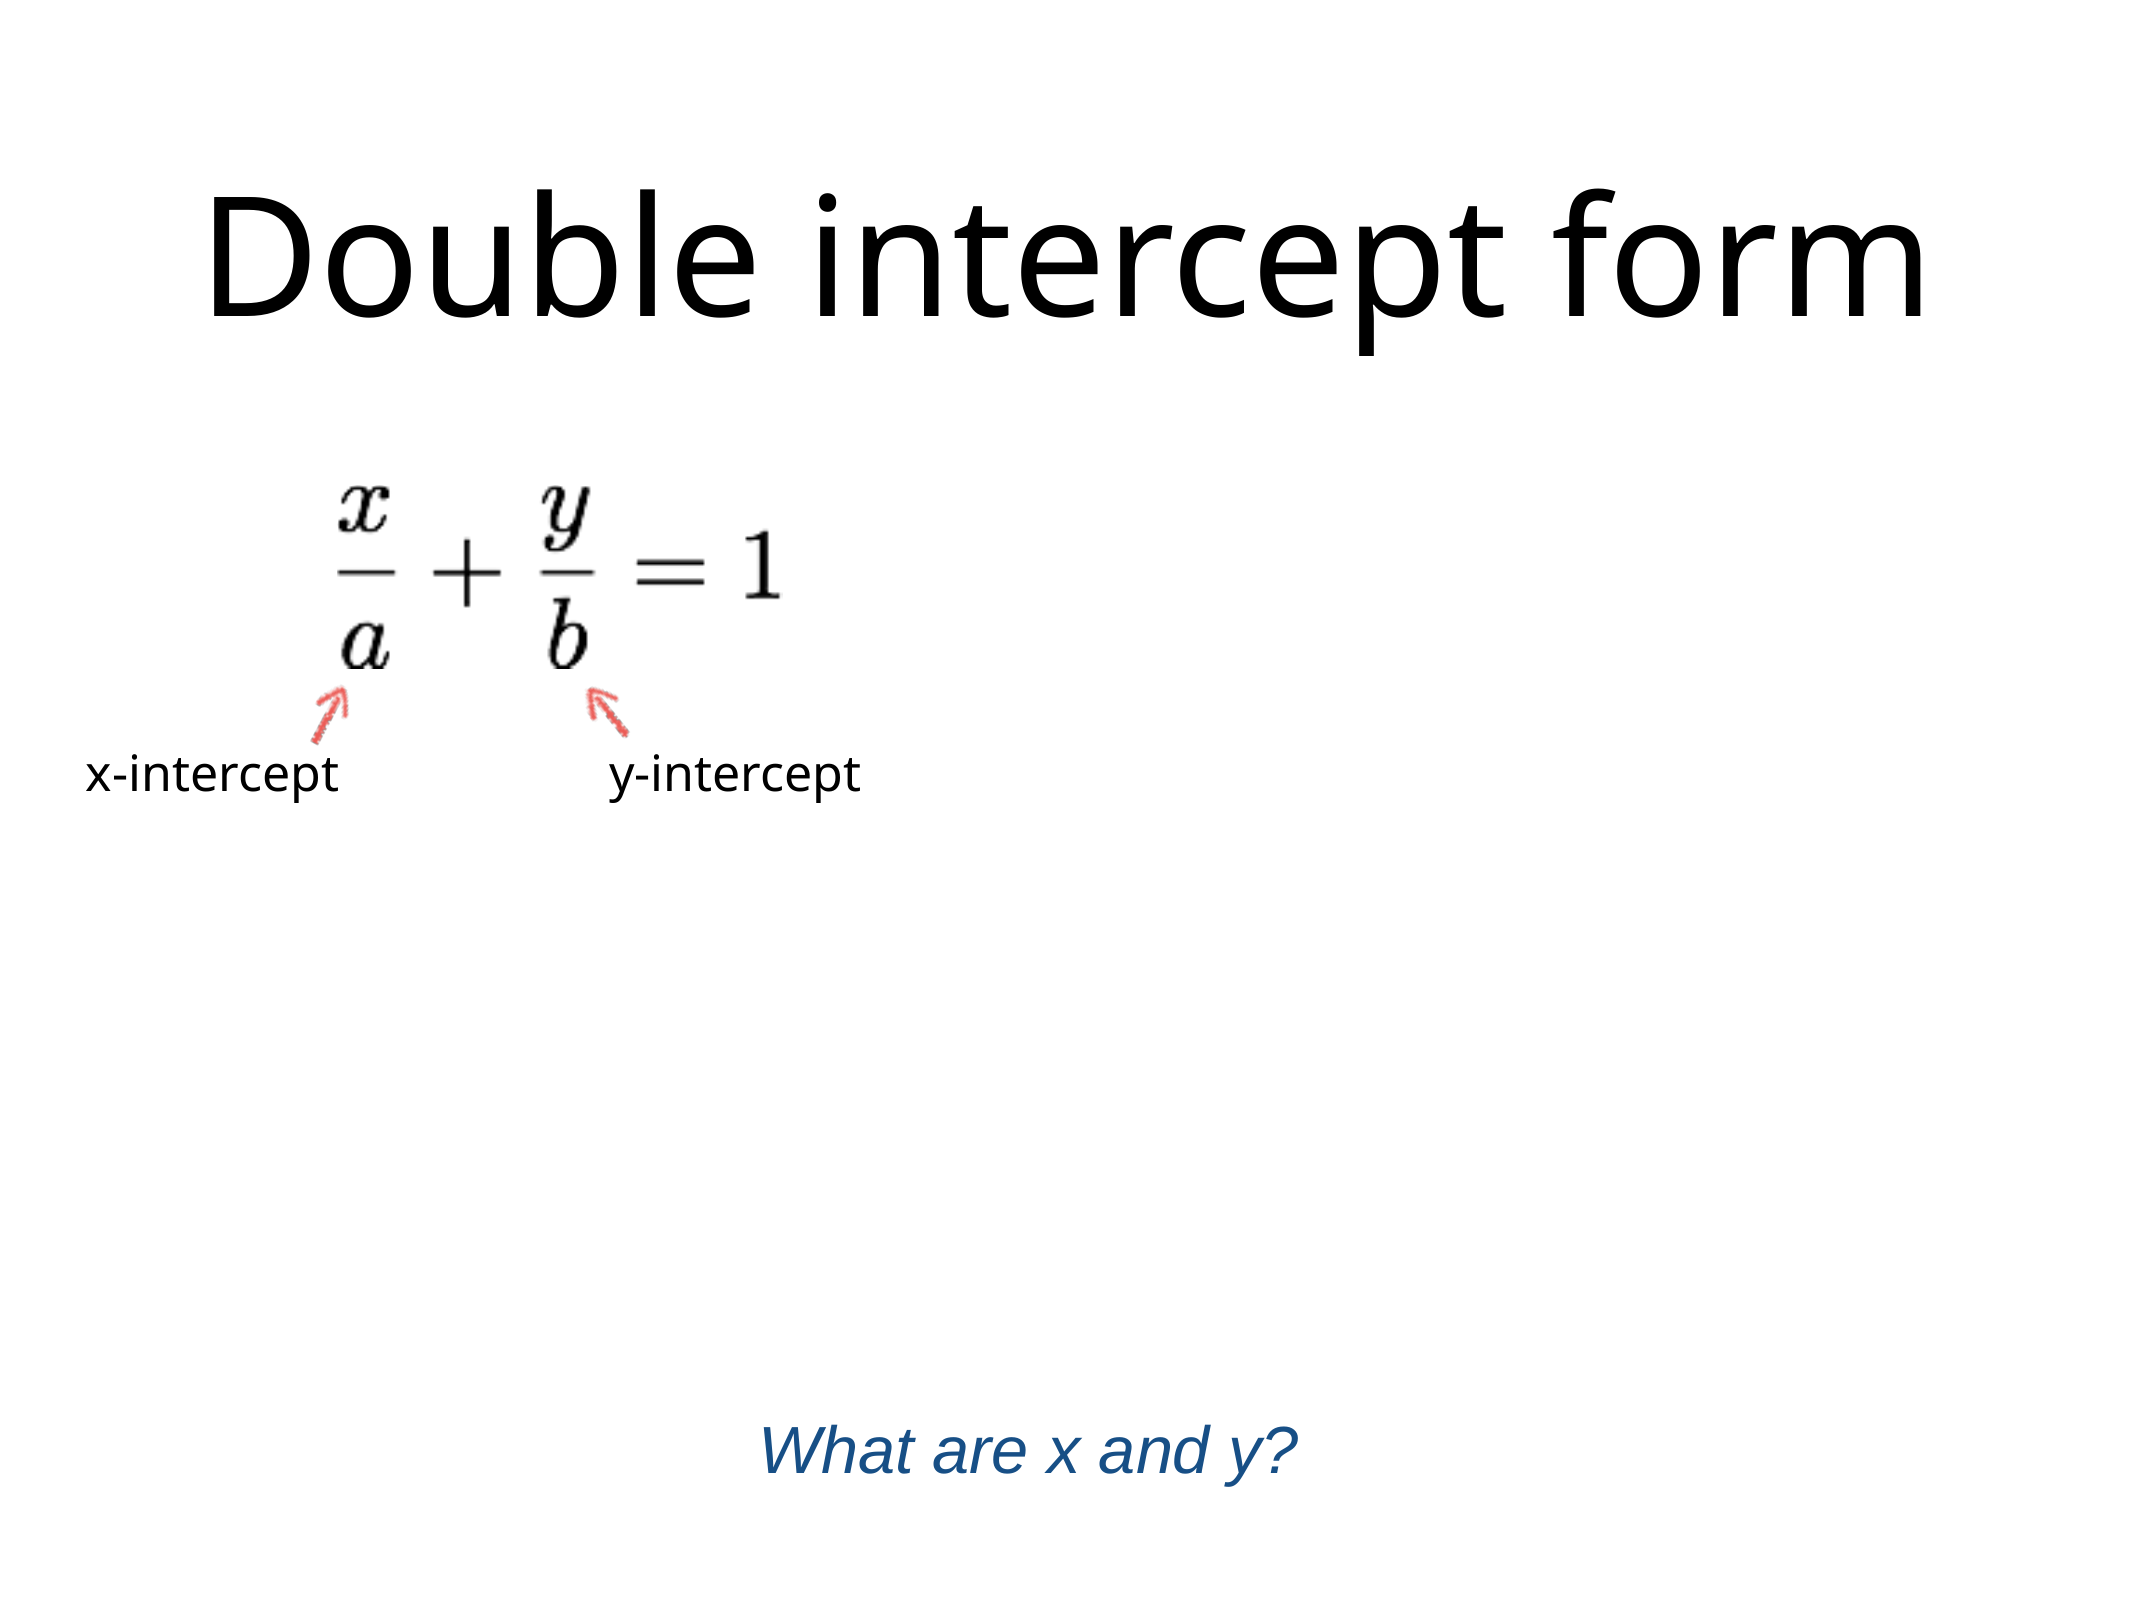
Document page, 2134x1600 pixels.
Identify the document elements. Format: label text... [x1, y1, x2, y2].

picture [337, 485, 783, 670]
title Double intercept form [155, 72, 1978, 428]
picture [573, 676, 641, 748]
text_box x-intercept [77, 732, 348, 810]
text_box y-intercept [600, 732, 870, 810]
picture [293, 676, 365, 754]
text_box What are x and y? [750, 1398, 1308, 1495]
